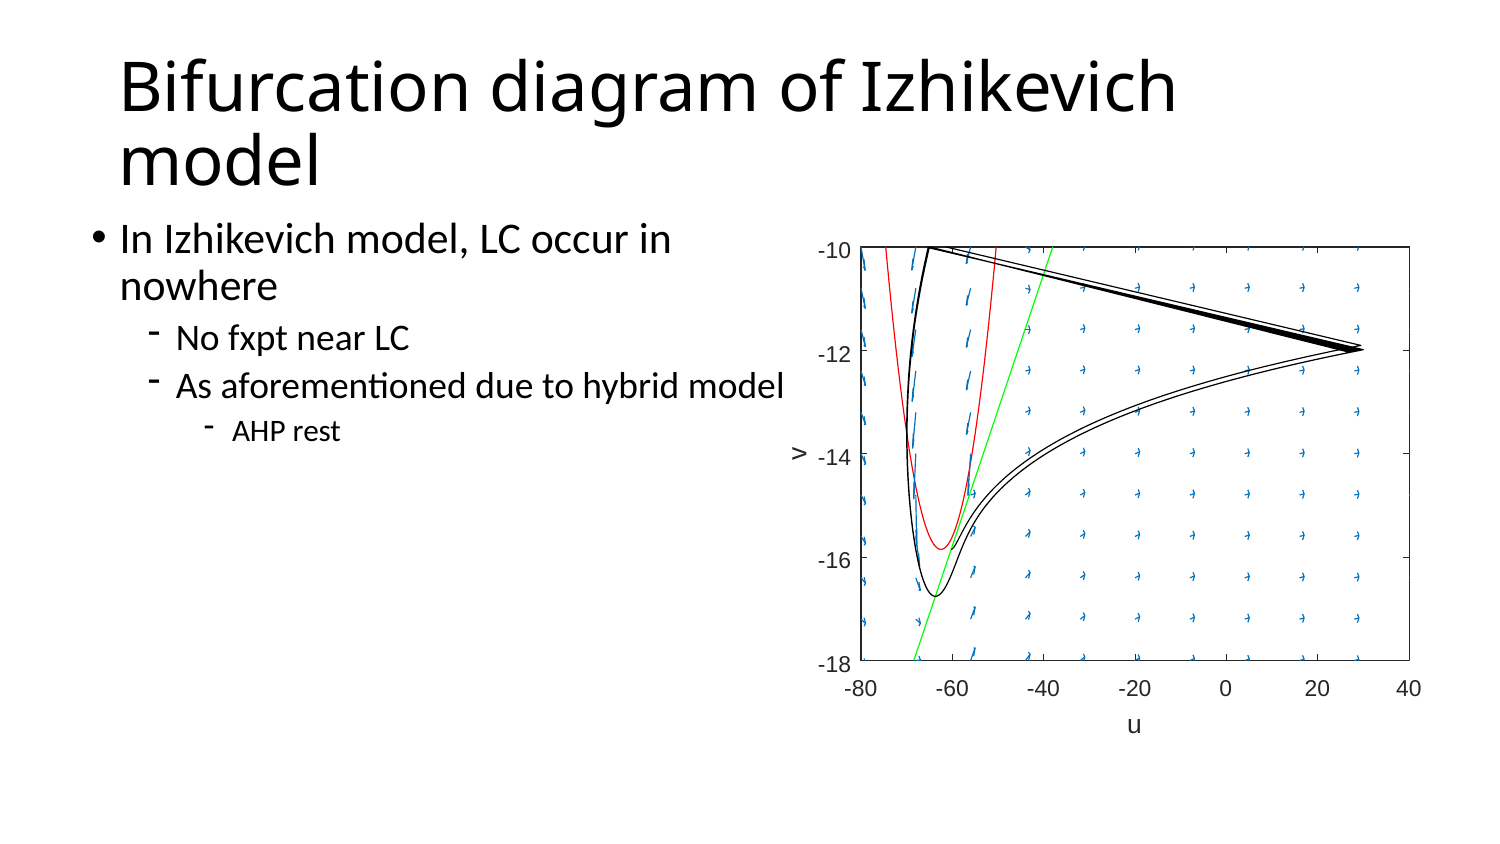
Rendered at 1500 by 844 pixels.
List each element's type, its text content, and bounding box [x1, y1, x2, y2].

title Bifurcation diagram of Izhikevich model [103, 44, 1397, 207]
picture [768, 207, 1475, 737]
list In Izhikevich model, LC occur in nowhere No fxpt near LC As aforementioned due to hybrid model AHP rest [76, 207, 809, 744]
